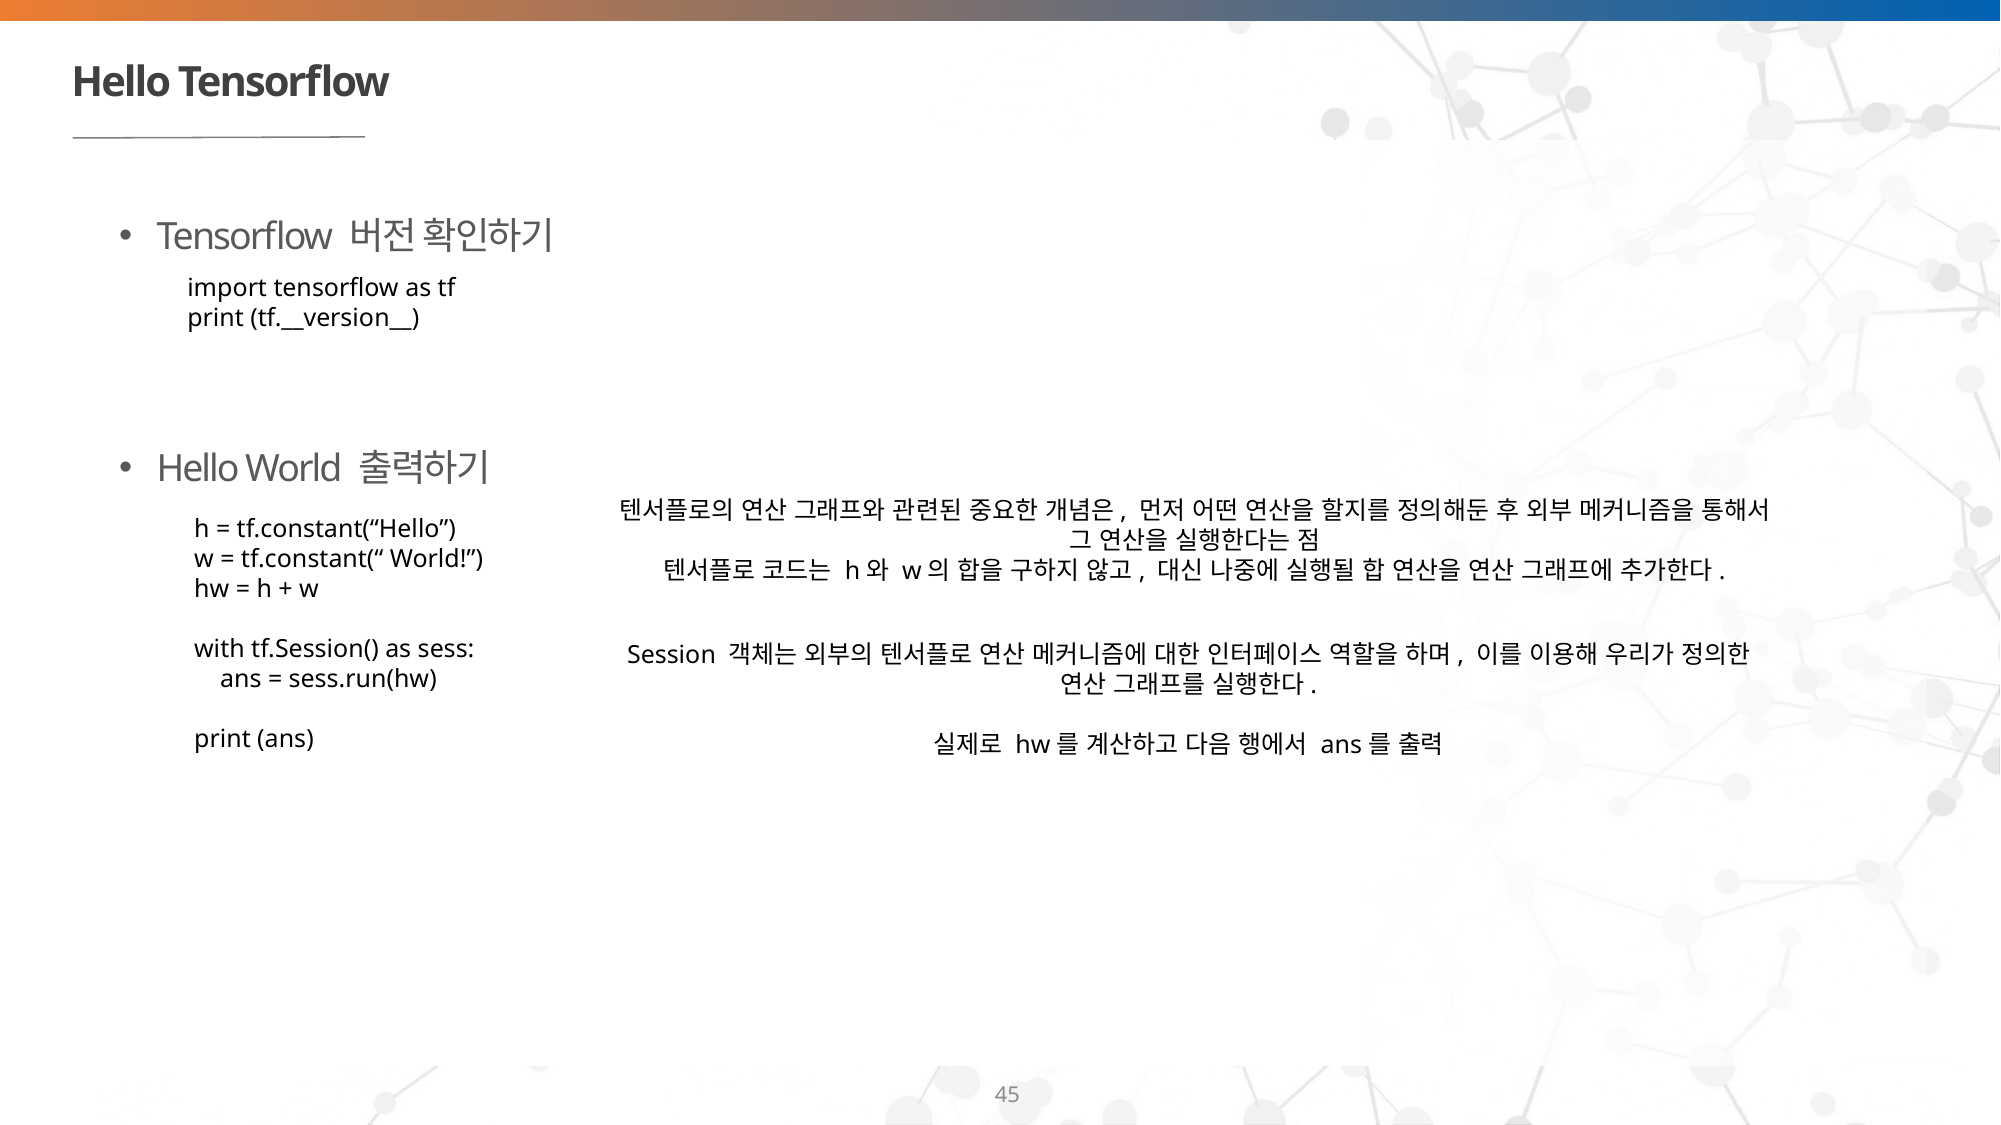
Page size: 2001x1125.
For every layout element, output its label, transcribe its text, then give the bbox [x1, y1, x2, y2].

text_box Session 객체는 외부의 텐서플로 연산 메커니즘에 대한 인터페이스 역할을 하며, 이를 이용해 우리가 정의한 연산 그래프를 실행한다. 실제로 hw를 계산하고 다음 행에서 ans를 출력 [593, 631, 1785, 766]
slide_number 45 [782, 1065, 1233, 1125]
text_box 텐서플로의 연산 그래프와 관련된 중요한 개념은, 먼저 어떤 연산을 할지를 정의해둔 후 외부 메커니즘을 통해서 그 연산을 실행한다는 점 텐서플로 코드는 h와 w의 합을 구하지 않고, 대신 나중에 실행될 합 연산을 연산 그래프에 추가한다. [593, 487, 1797, 622]
text_box import tensorflow as tf print (tf.__version__) [172, 264, 471, 339]
list Tensorflow 버전 확인하기 Hello World 출력하기 [104, 193, 1911, 1035]
title Hello Tensorflow [56, 49, 1162, 117]
text_box h = tf.constant(“Hello”) w = tf.constant(“ World!”) hw = h + w with tf.Session() as sess: ans = sess.run(hw) print (ans) [179, 505, 499, 760]
